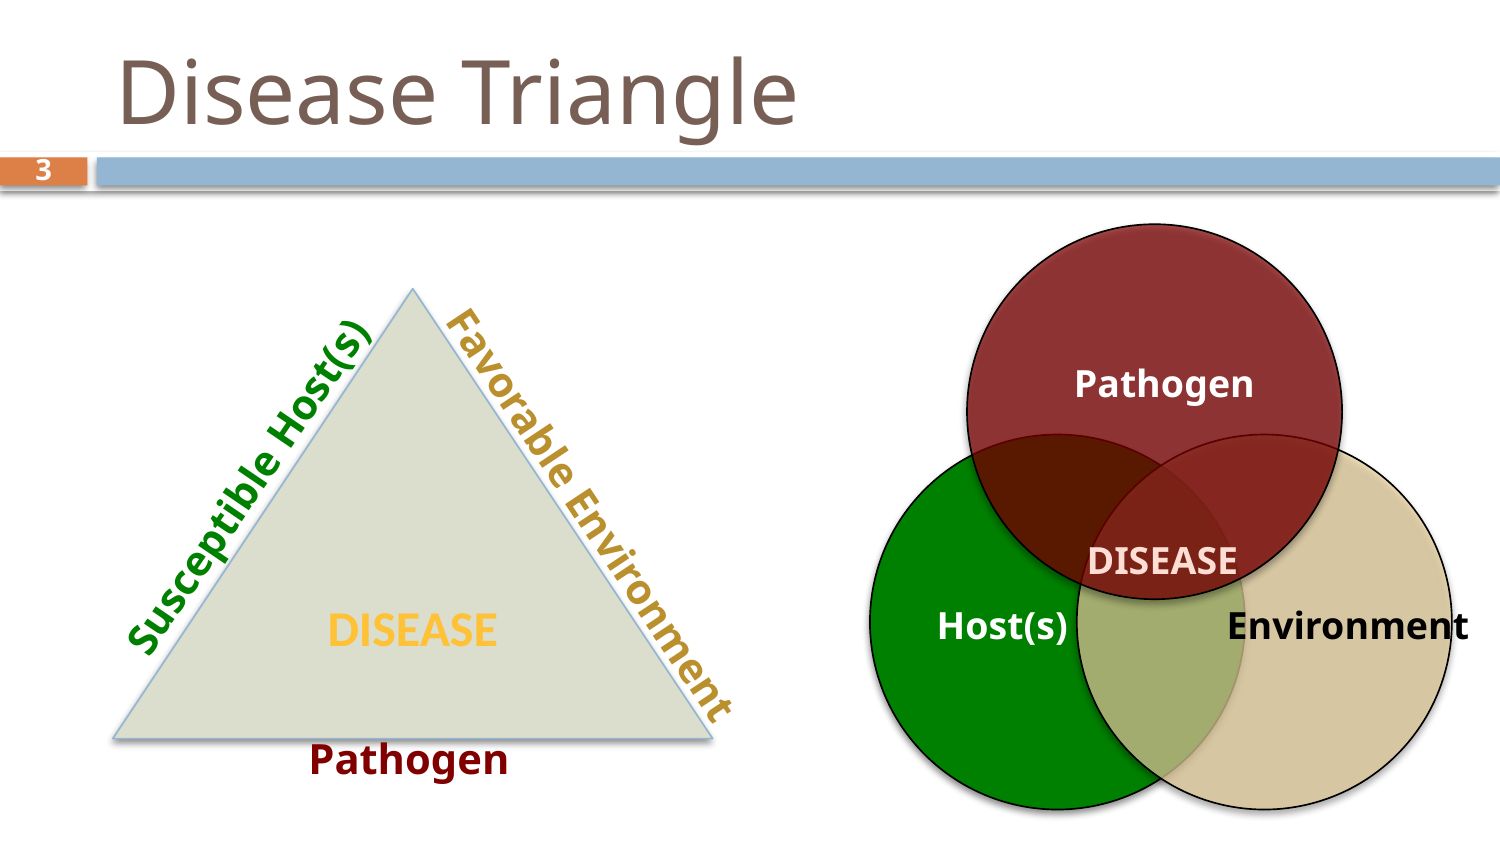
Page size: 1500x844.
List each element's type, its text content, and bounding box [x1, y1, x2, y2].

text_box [869, 223, 1464, 810]
text_box Susceptible Host(s) [100, 291, 393, 680]
slide_number 3 [0, 156, 88, 187]
text_box Favorable Environment [423, 281, 763, 747]
text_box Pathogen [293, 725, 525, 791]
title Disease Triangle [100, 28, 1438, 150]
text_box Disease [112, 287, 703, 740]
